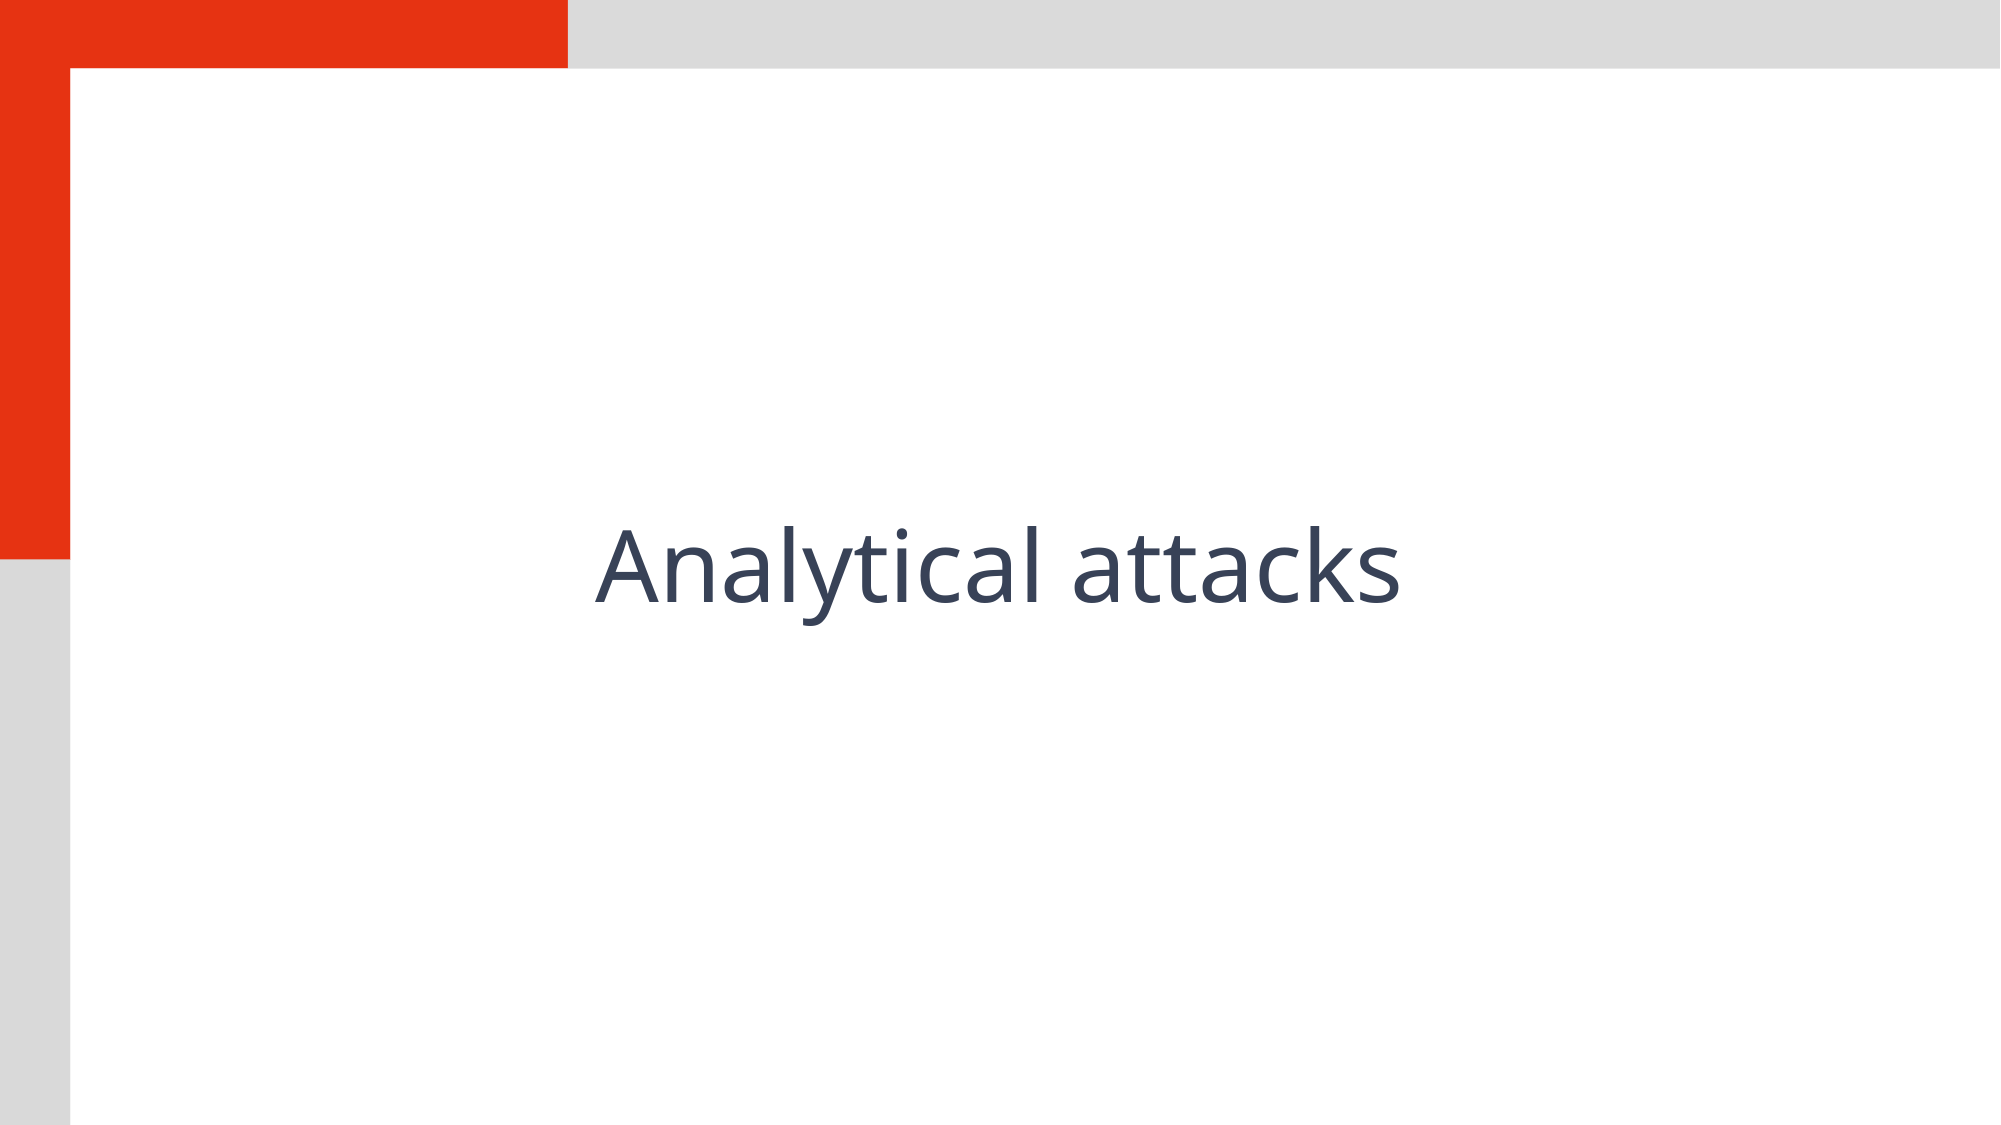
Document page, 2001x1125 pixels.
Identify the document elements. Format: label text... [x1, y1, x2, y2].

title Analytical attacks [429, 468, 1571, 657]
